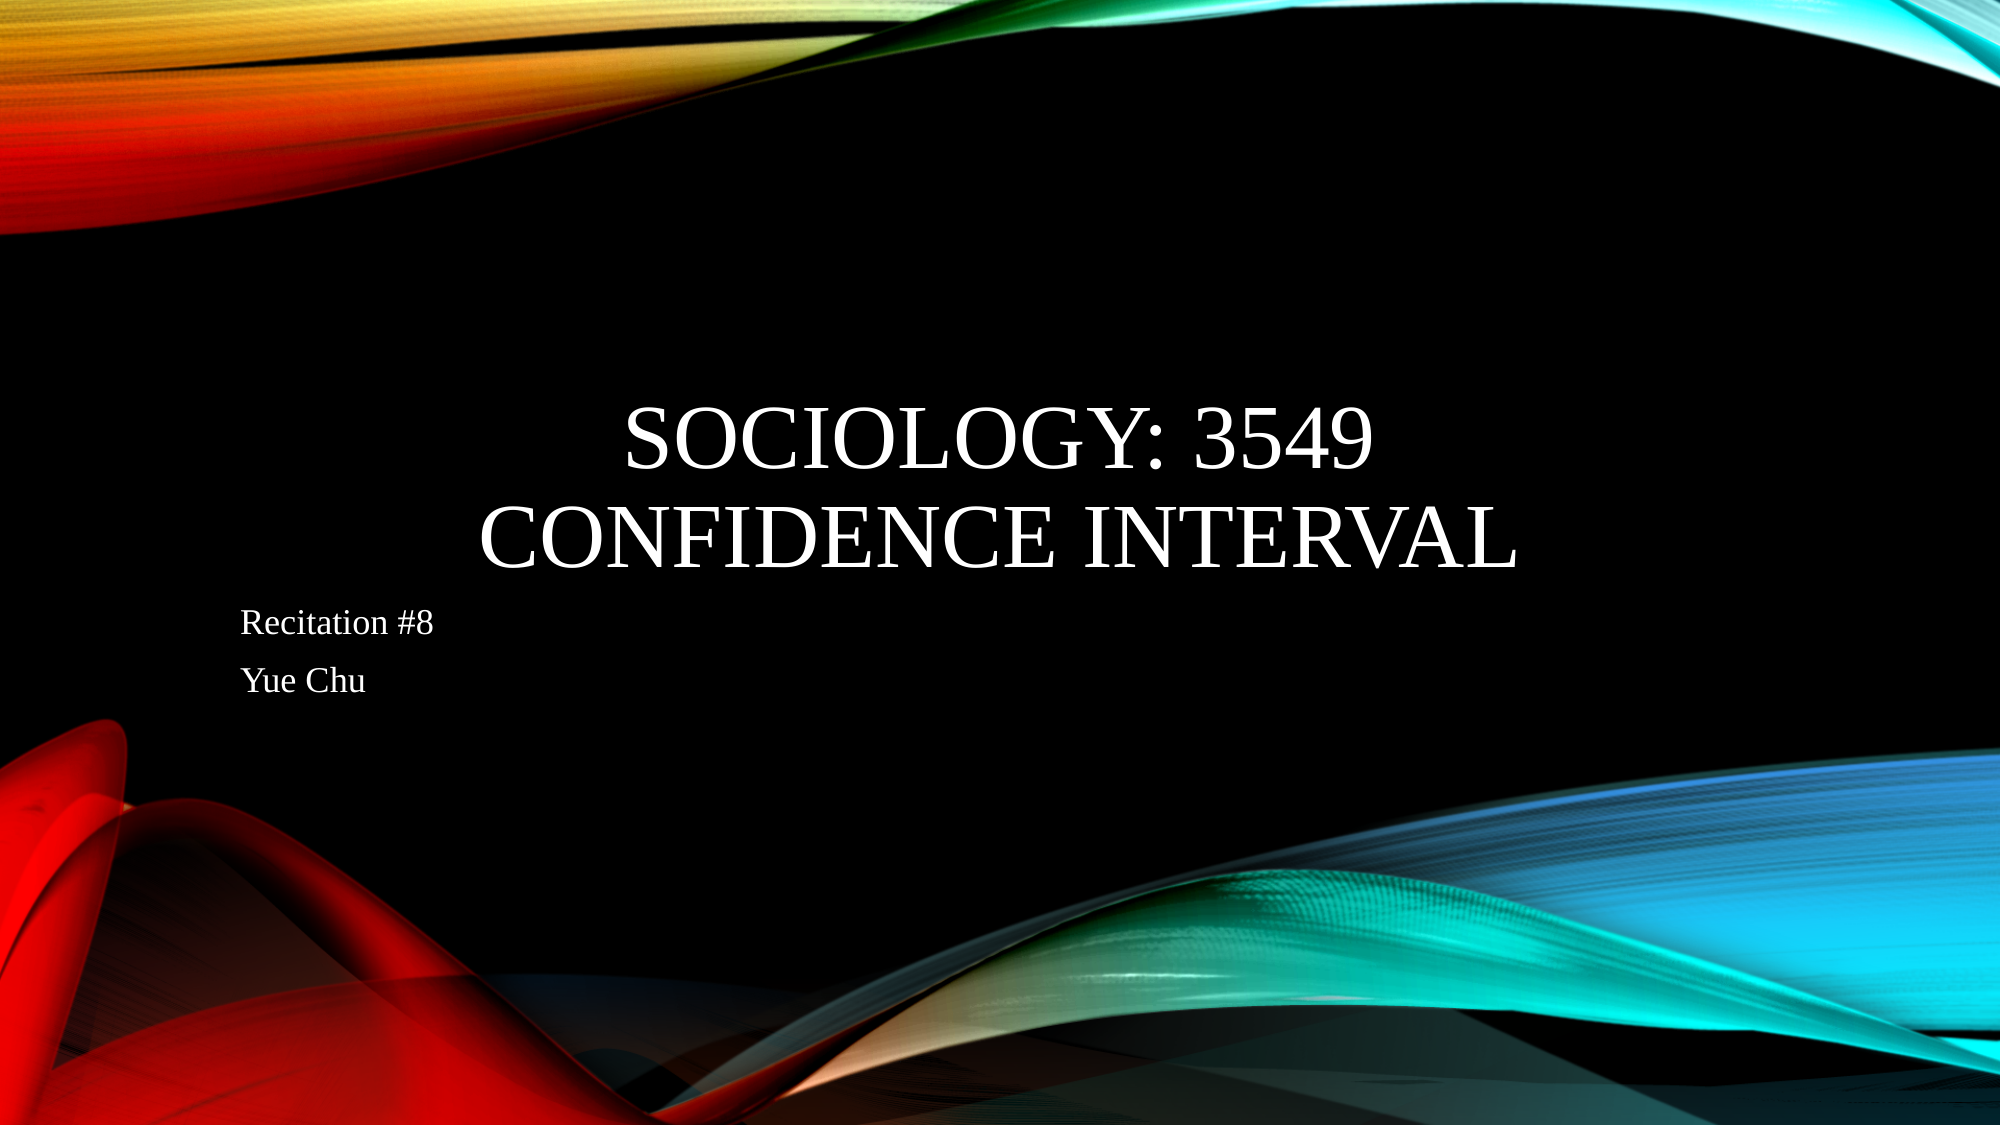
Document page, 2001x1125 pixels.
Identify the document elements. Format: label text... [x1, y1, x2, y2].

subtitle Recitation #8 Yue Chu [225, 595, 1775, 709]
picture [0, 717, 2000, 1125]
title Sociology: 3549 CONFIDENCE INTERVAL [225, 295, 1775, 595]
picture [0, 0, 2000, 237]
